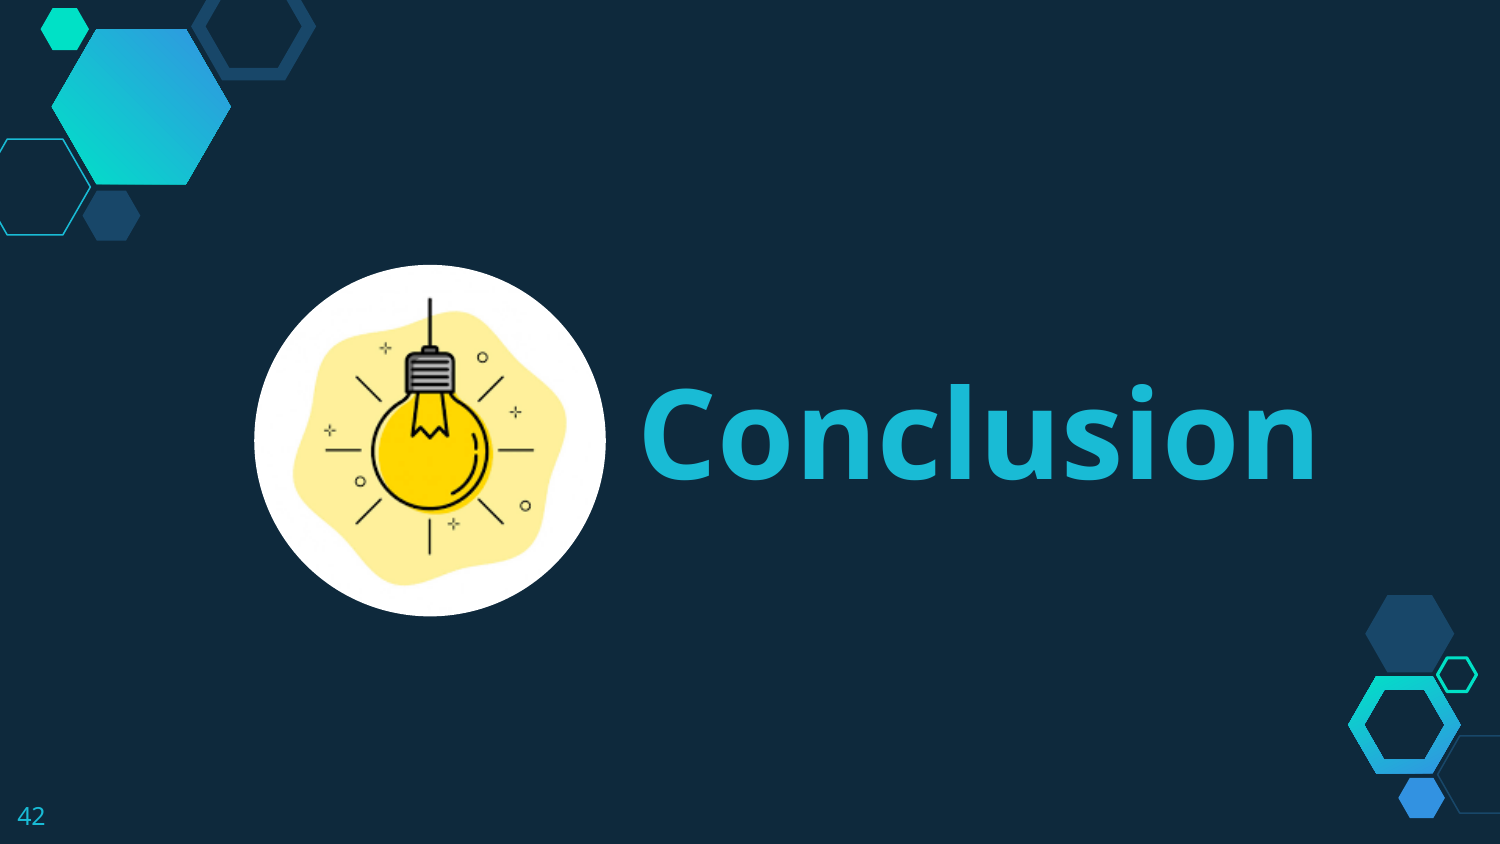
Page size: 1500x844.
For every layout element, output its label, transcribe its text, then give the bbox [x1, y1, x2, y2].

slide_number 42 [2, 785, 93, 844]
picture [253, 264, 606, 617]
title Conclusion [622, 330, 1428, 529]
